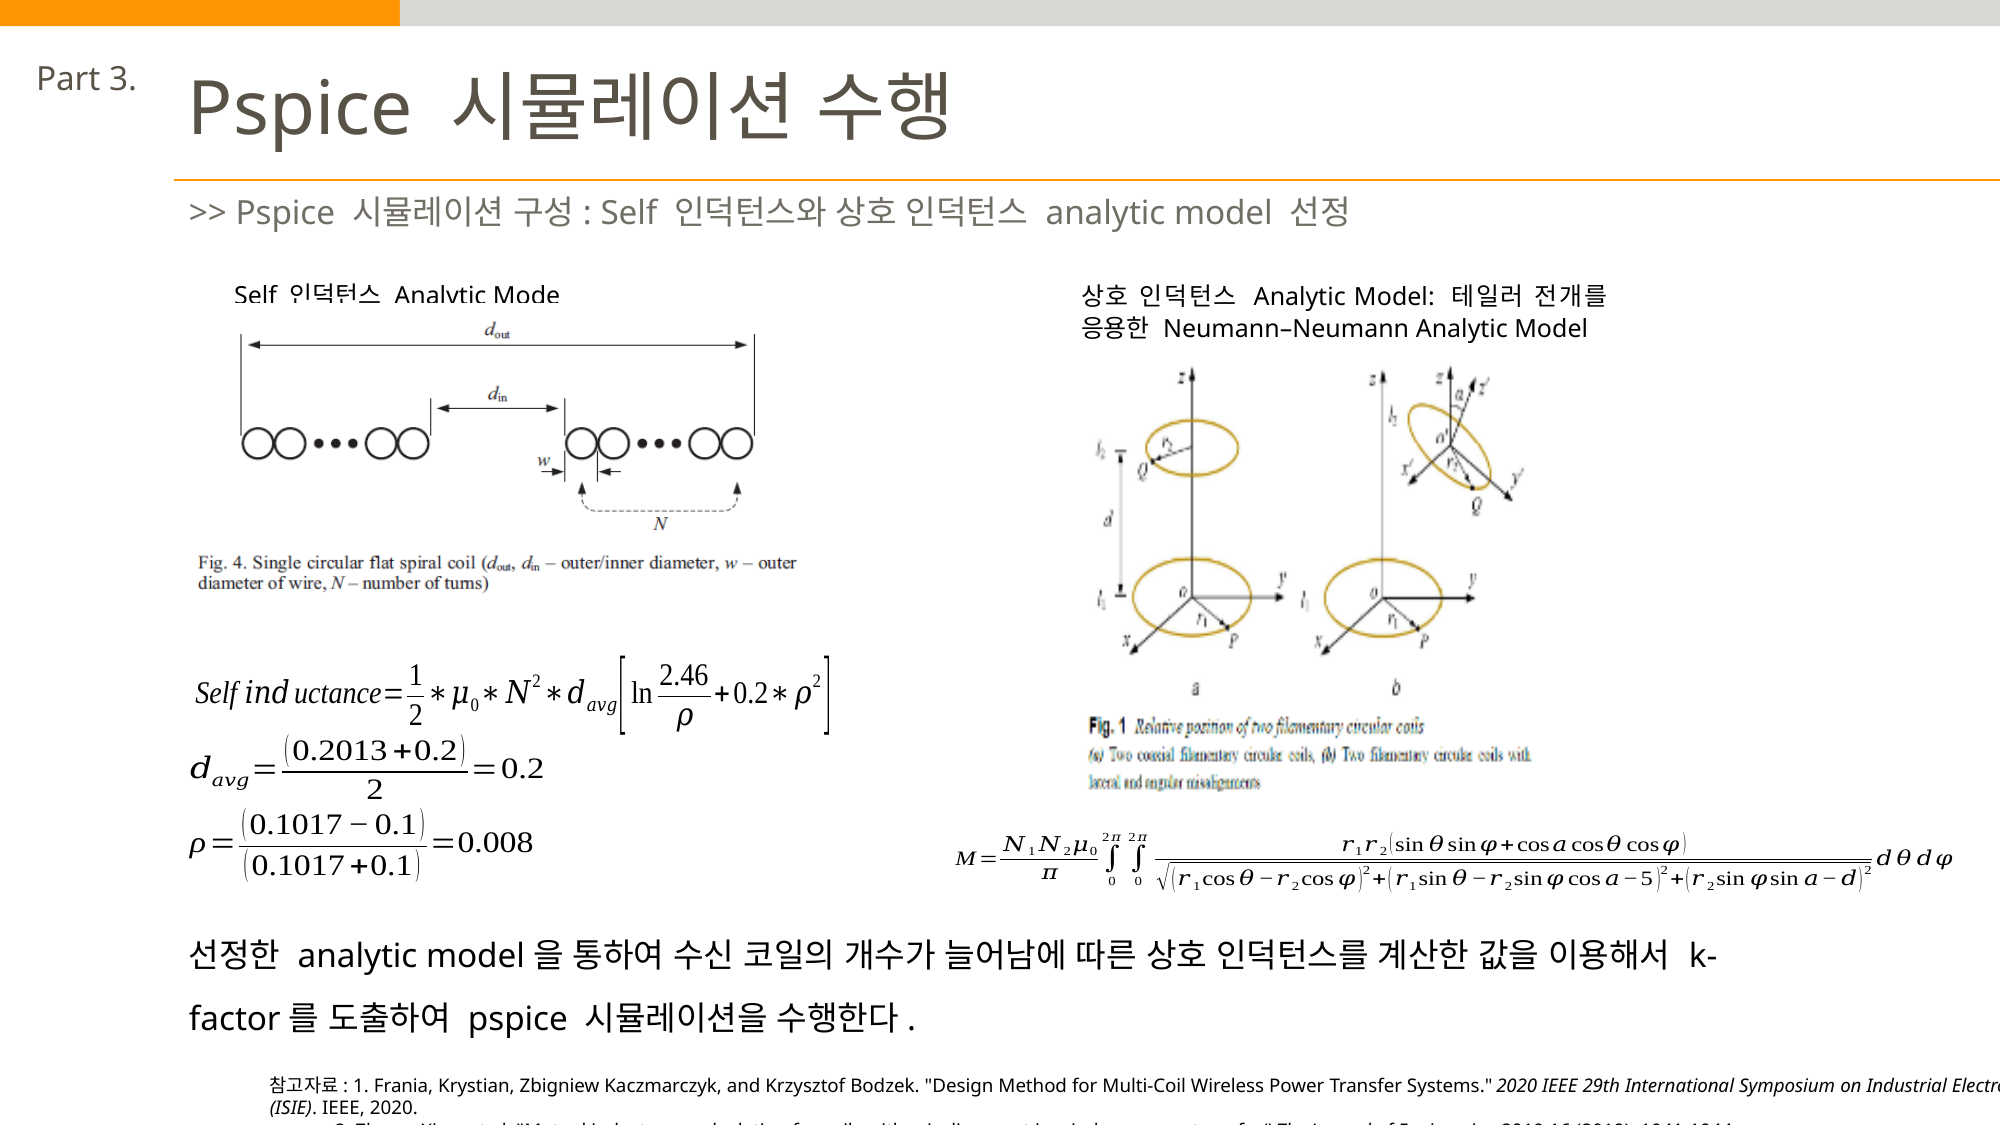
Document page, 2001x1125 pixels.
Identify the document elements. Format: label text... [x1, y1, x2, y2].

text_box 상호 인덕턴스 Analytic Model: 테일러 전개를 응용한 Neumann–Neumann Analytic Model [1066, 271, 1622, 350]
text_box 선정한 analytic model을 통하여 수신 코일의 개수가 늘어남에 따른 상호 인덕턴스를 계산한 값을 이용해서 k-factor를 도출하여 pspice 시뮬레이션을 수행한다. [174, 904, 1746, 1045]
text_box Part 3. [21, 49, 153, 105]
text_box [1599, 0, 2000, 27]
text_box 참고자료: 1. Frania, Krystian, Zbigniew Kaczmarczyk, and Krzysztof Bodzek. "Design Method for Multi-Coil Wireless Power Transfer Systems." 2020 IEEE 29th International Symposium on Industrial Electronics (ISIE). IEEE, 2020. 2. Zhang, Xian, et al. "Mutual inductance calculation for coils with misalignment in wireless power transfer." The Journal of Engineering 2019.16 (2019): 1041-1044. [255, 1066, 2000, 1125]
text_box [1199, 0, 1599, 27]
text_box [799, 0, 1199, 27]
picture [174, 303, 815, 606]
text_box >> Pspice 시뮬레이션 구성: Self 인덕턴스와 상호 인덕턴스 analytic model 선정 [174, 184, 1823, 239]
text_box [0, 0, 399, 27]
picture [1066, 350, 1547, 809]
text_box Self 인덕턴스 Analytic Mode [219, 269, 775, 303]
text_box Pspice 시뮬레이션 수행 [173, 52, 991, 158]
text_box [399, 0, 799, 27]
